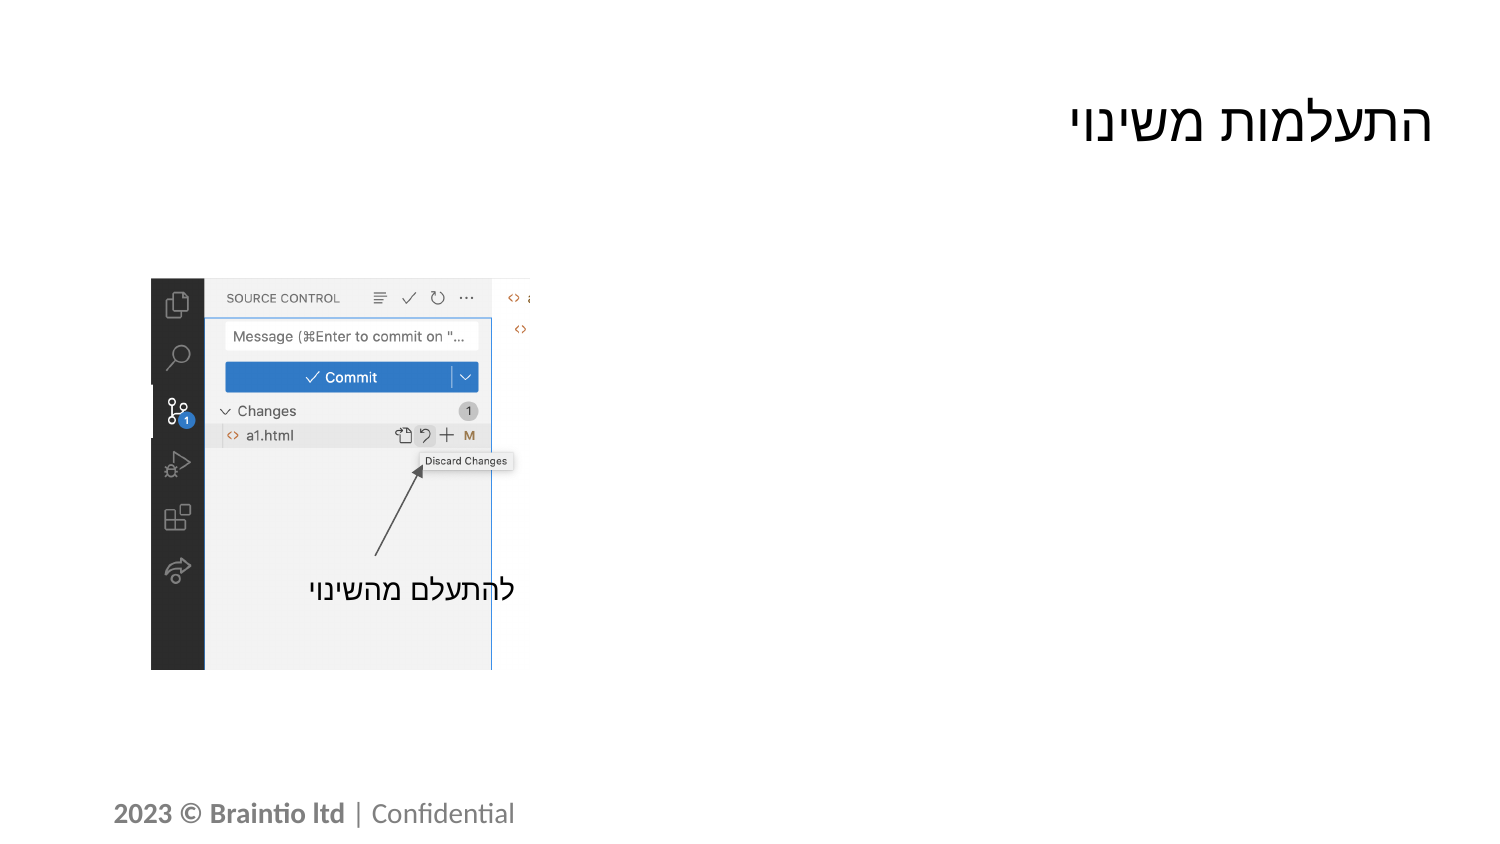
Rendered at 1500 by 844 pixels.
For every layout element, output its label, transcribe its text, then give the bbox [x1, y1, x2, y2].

title התעלמות משינוי [51, 72, 1449, 167]
picture [151, 277, 531, 670]
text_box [374, 464, 424, 556]
